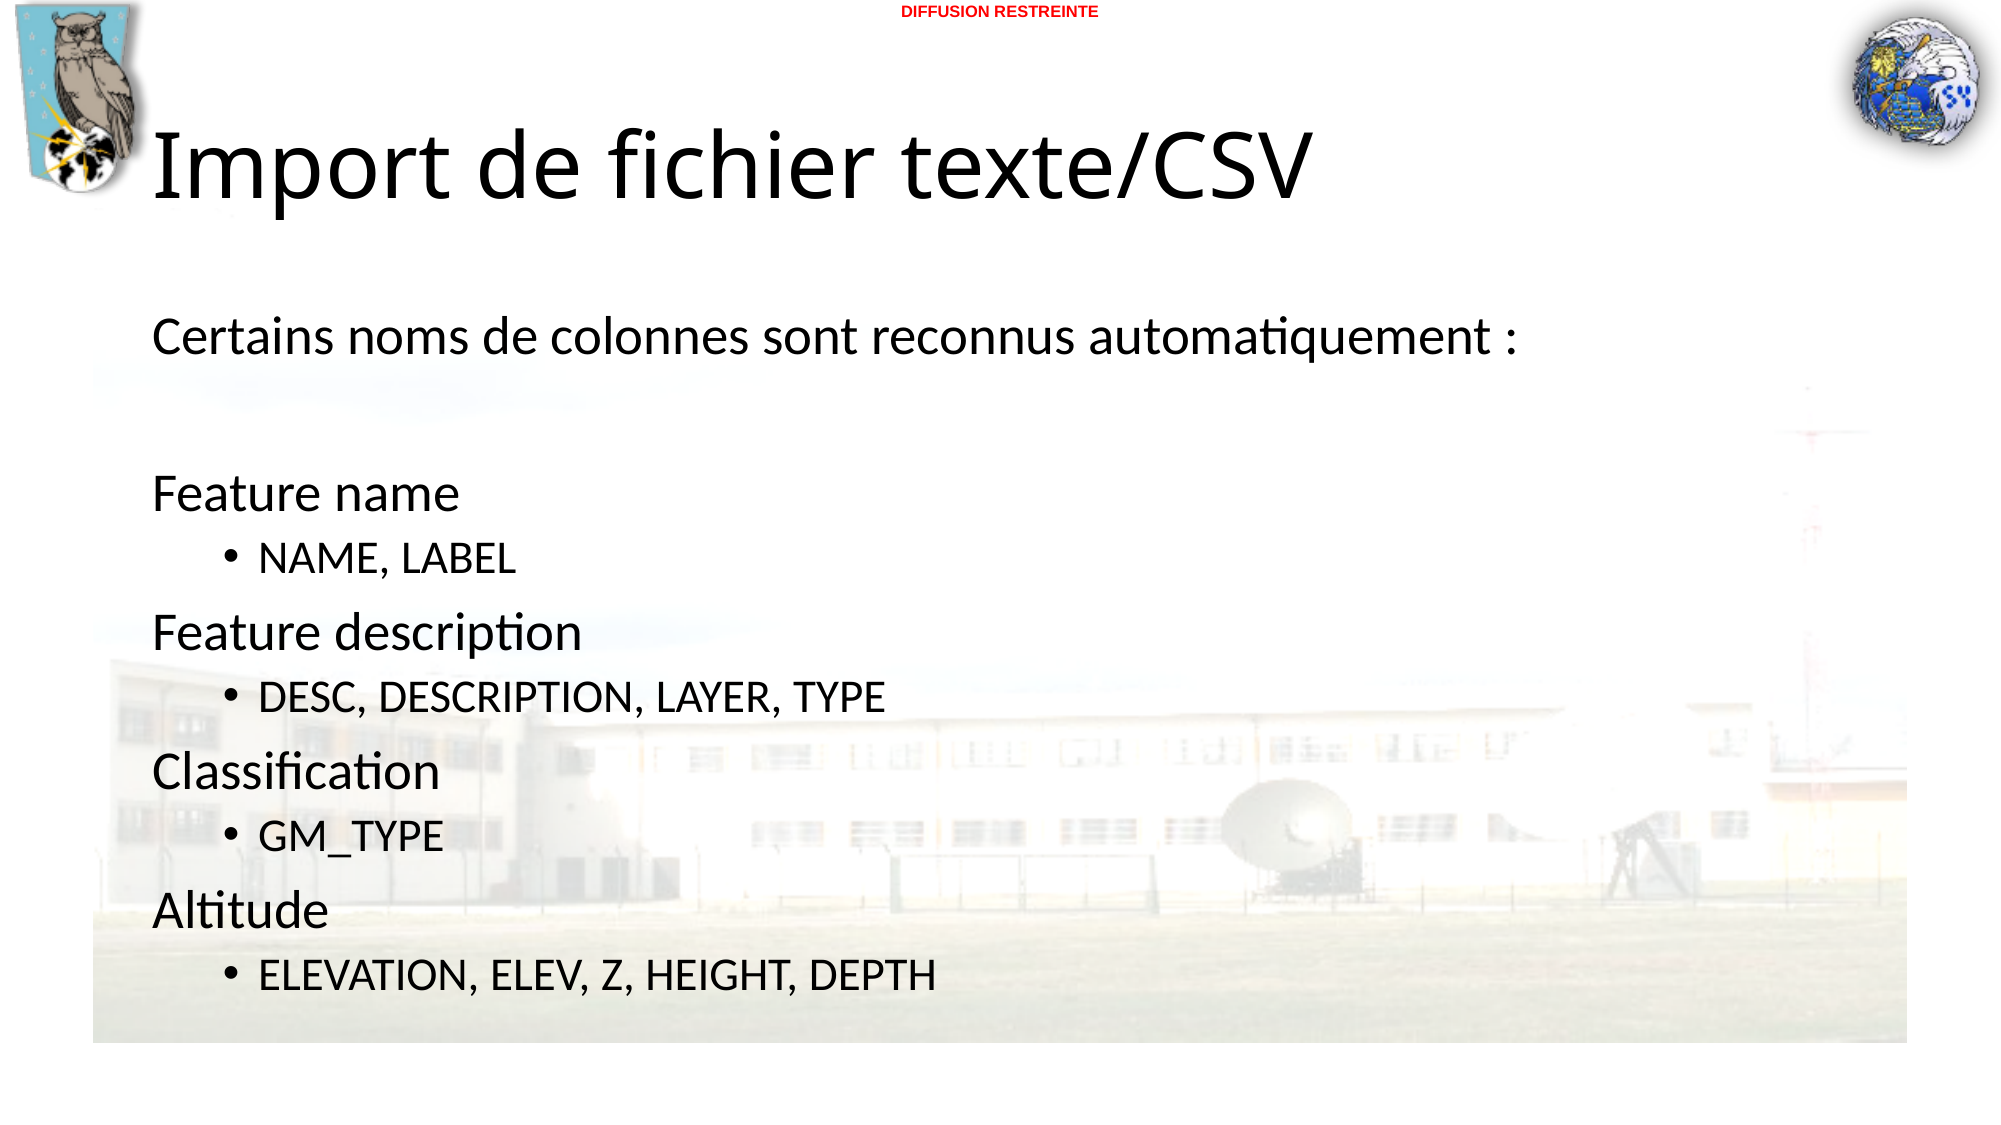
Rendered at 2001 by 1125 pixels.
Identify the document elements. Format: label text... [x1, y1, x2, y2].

title Import de fichier texte/CSV [137, 59, 1863, 278]
picture [14, 4, 136, 193]
picture [1850, 16, 1983, 147]
list Certains noms de colonnes sont reconnus automatiquement : Feature name NAME, LABEL Feature description DESC, DESCRIPTION, LAYER, TYPE Classification GM_TYPE Altitude ELEVATION, ELEV, Z, HEIGHT, DEPTH [137, 299, 1863, 1014]
